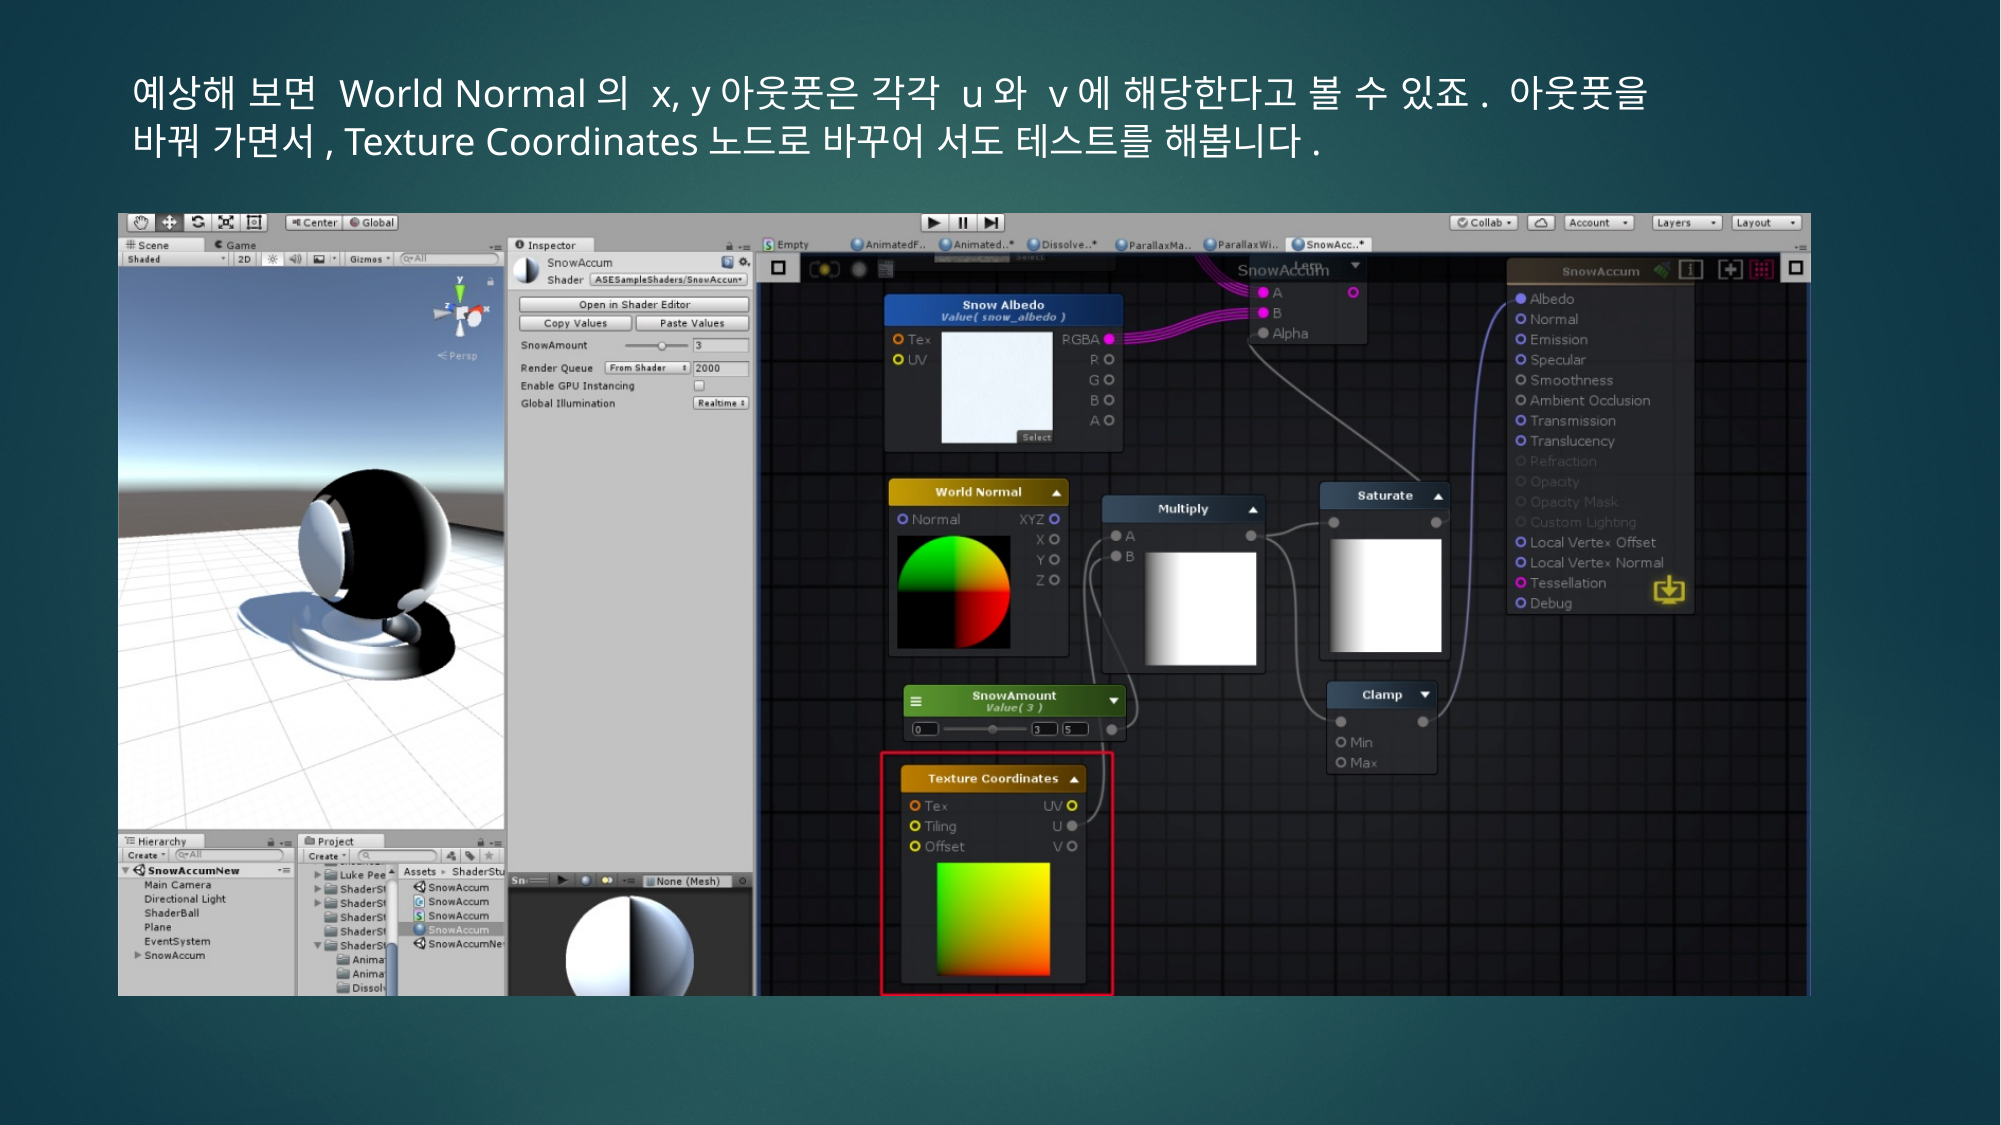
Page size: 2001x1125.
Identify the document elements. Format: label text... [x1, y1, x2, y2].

text_box 예상해 보면 World Normal의 x, y아웃풋은 각각 u와 v에 해당한다고 볼 수 있죠. 아웃풋을 바꿔 가면서, Texture Coordinates노드로 바꾸어 서도 테스트를 해봅니다. [118, 58, 1664, 170]
picture [117, 213, 1811, 997]
